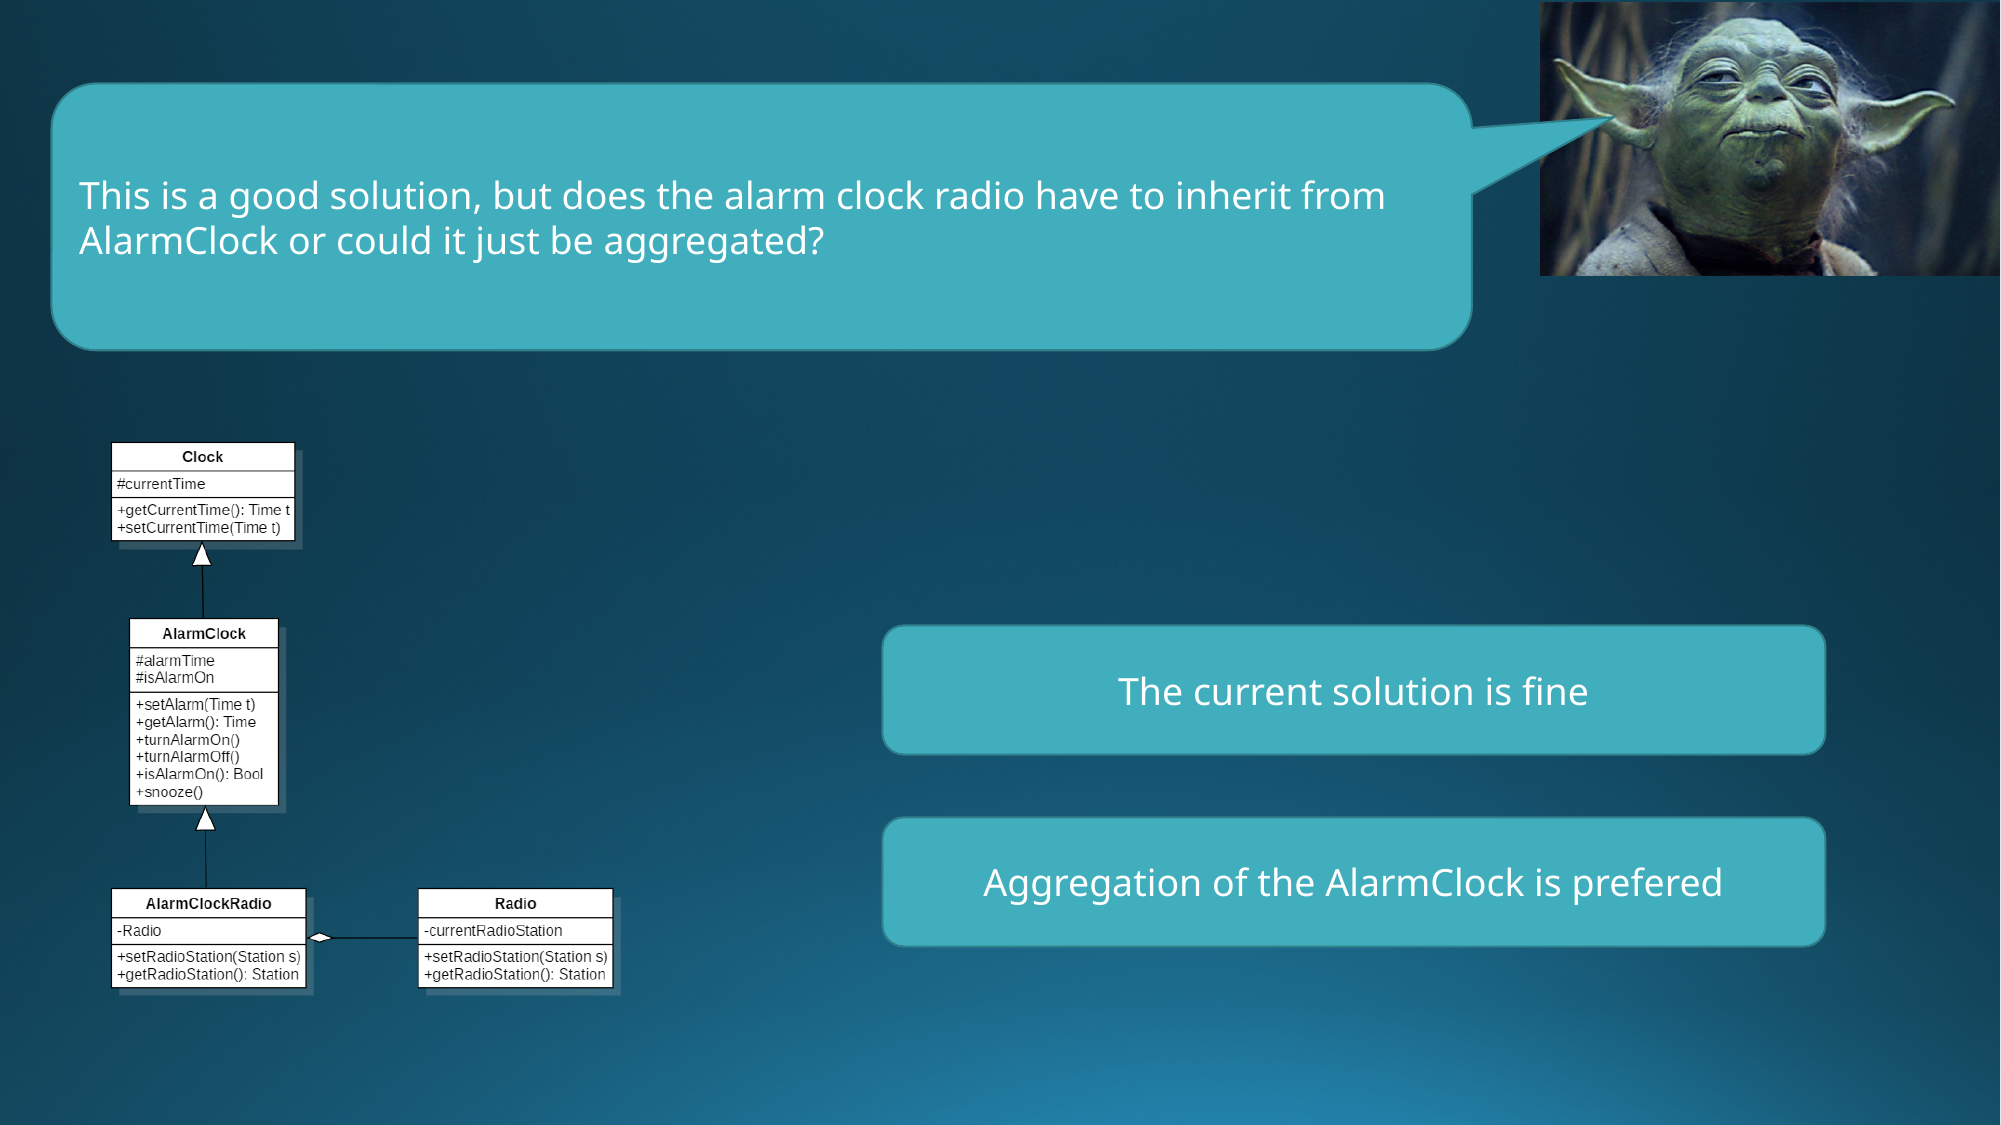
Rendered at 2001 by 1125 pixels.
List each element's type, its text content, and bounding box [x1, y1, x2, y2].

picture [0, 0, 2001, 1125]
text_box The current solution is fine [881, 624, 1827, 756]
text_box Aggregation of the AlarmClock is prefered [881, 816, 1827, 948]
text_box This is a good solution, but does the alarm clock radio have to inherit from AlarmClock or could it just be aggregated? [50, 82, 1540, 352]
